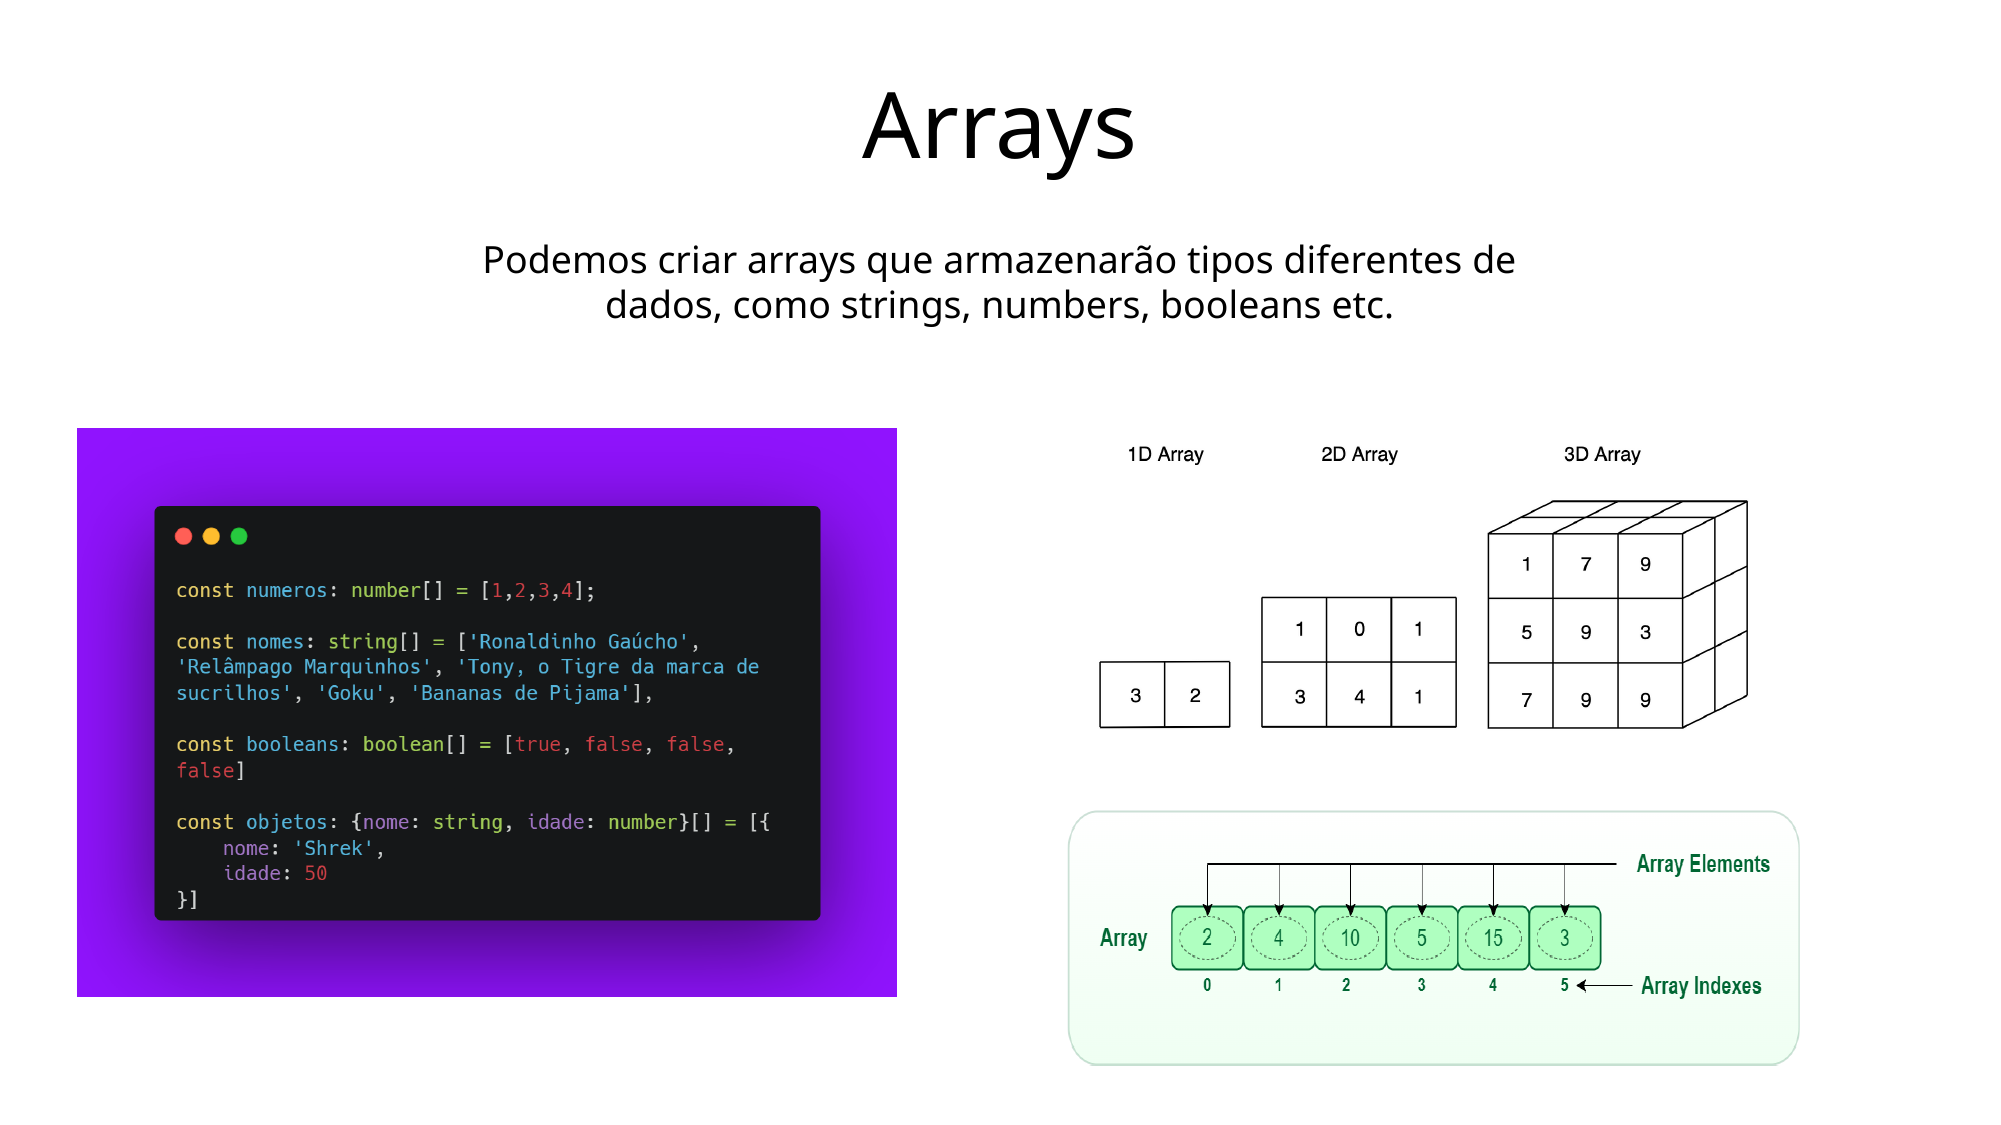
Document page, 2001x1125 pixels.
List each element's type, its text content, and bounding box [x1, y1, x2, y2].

title Arrays [137, 59, 1863, 199]
picture [75, 427, 898, 997]
picture [1063, 809, 1800, 1066]
picture [1063, 388, 1800, 779]
text_box Podemos criar arrays que armazenarão tipos diferentes de dados, como strings, numbers, booleans etc. [425, 229, 1575, 334]
